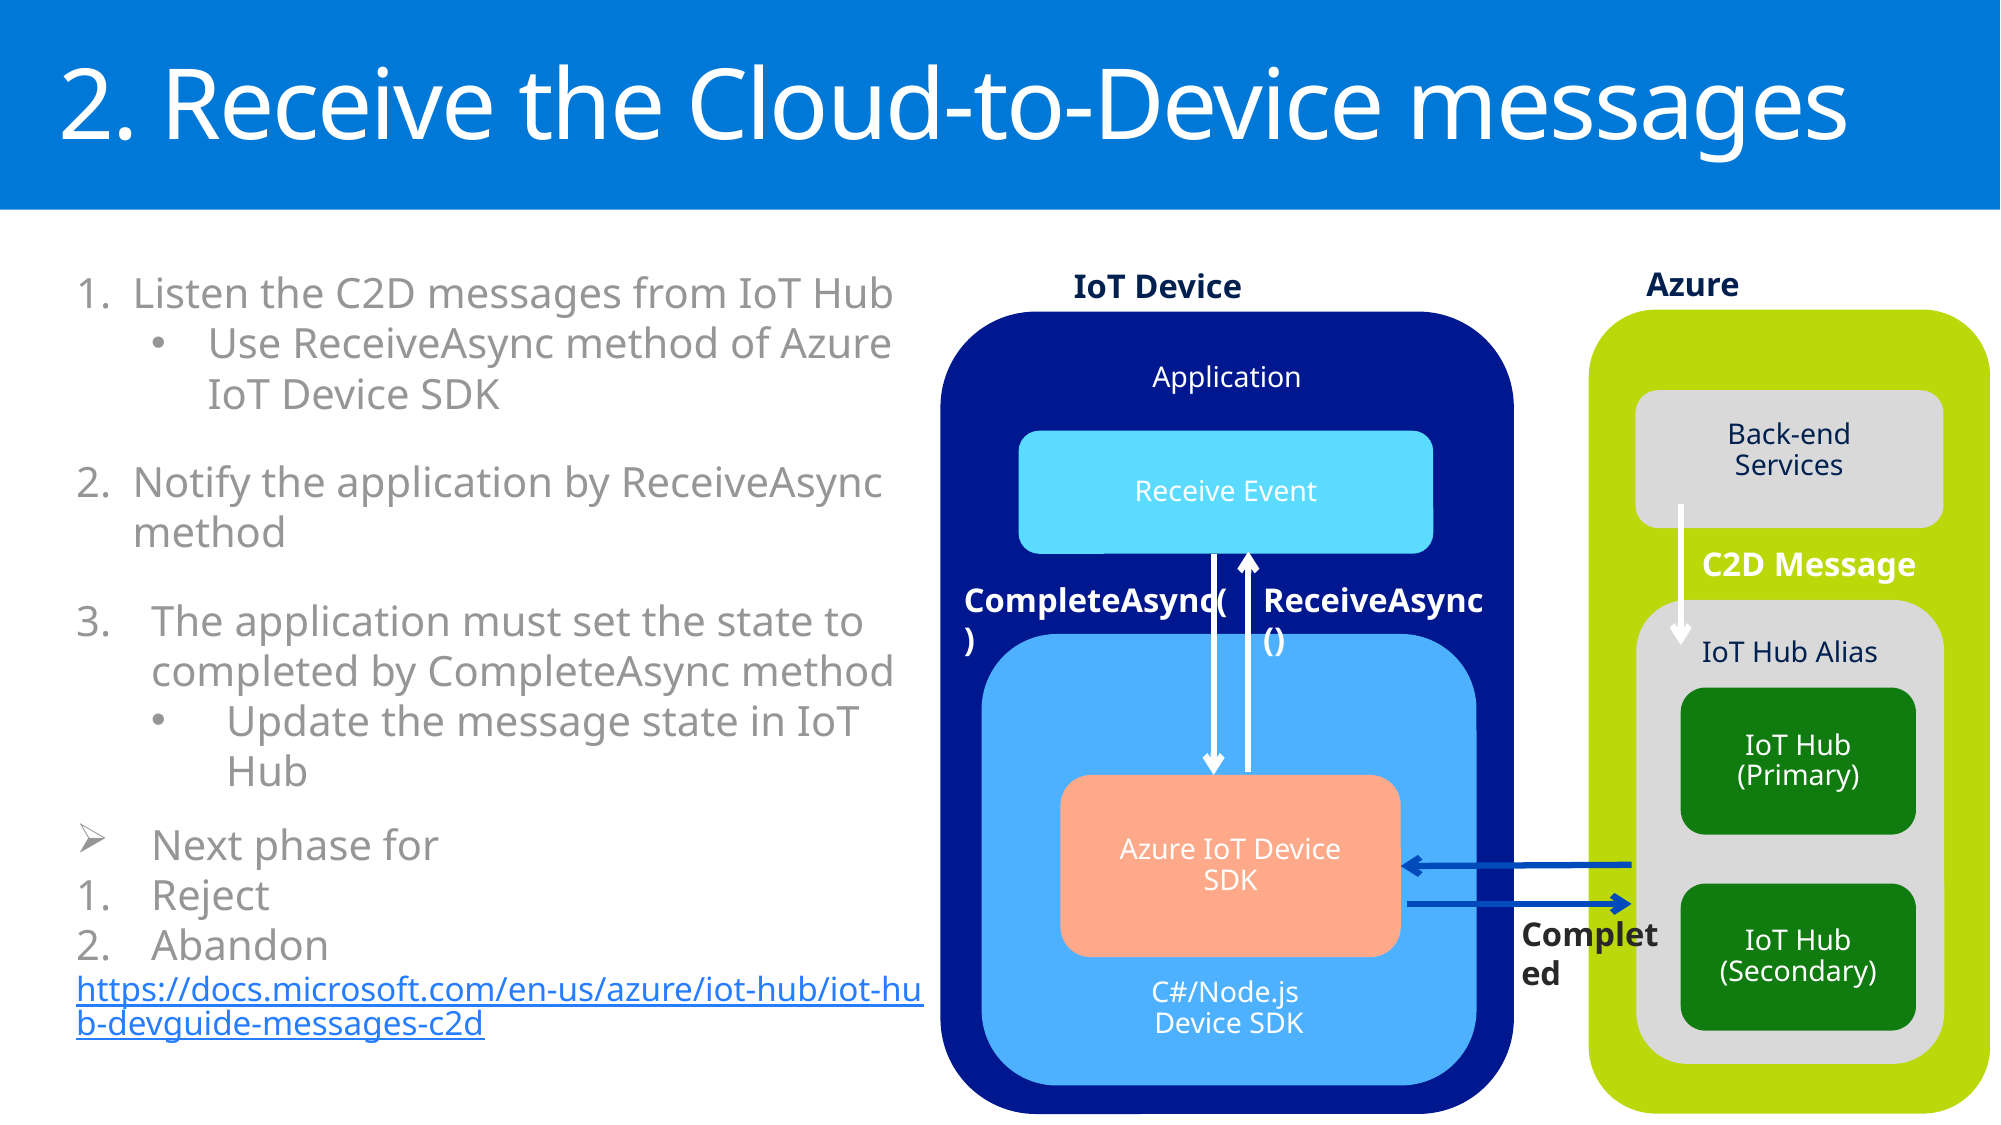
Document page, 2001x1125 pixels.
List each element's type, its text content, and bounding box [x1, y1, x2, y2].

text_box CompleteAsync() [1214, 572, 1248, 666]
text_box Azure [1631, 256, 1812, 311]
text_box Listen the C2D messages from IoT Hub Use ReceiveAsync method of Azure IoT Device SDK [61, 259, 958, 425]
text_box IoT Hub (Primary) [1679, 686, 1917, 836]
text_box Completed [1506, 905, 1691, 1000]
text_box Notify the application by ReceiveAsync method [61, 448, 955, 564]
text_box [1588, 309, 1991, 1114]
text_box IoT Hub Alias [1635, 599, 1946, 1065]
text_box Back-end Services [1634, 389, 1945, 529]
text_box Application [939, 666, 1515, 1115]
text_box 2. Receive the Cloud-to-Device messages [44, 47, 2000, 206]
text_box ReceiveAsync() [1251, 572, 1501, 666]
text_box Next phase for Reject Abandon https://docs.microsoft.com/en-us/azure/iot-hub/iot-hub-devguide-messages-c2d [61, 811, 958, 1072]
text_box C#/Node.js Device SDK [980, 666, 1478, 1087]
text_box C2D Message [1687, 536, 1980, 591]
text_box IoT Device [1059, 258, 1348, 313]
text_box CompleteAsync() [949, 572, 1213, 666]
text_box Application [939, 310, 1515, 862]
text_box Receive Event [1017, 429, 1435, 555]
text_box The application must set the state to completed by CompleteAsync method Update the message state in IoT Hub [61, 587, 958, 802]
text_box IoT Hub (Secondary) [1679, 882, 1917, 1032]
text_box Azure IoT Device SDK [1059, 774, 1402, 958]
text_box [0, 0, 2000, 210]
